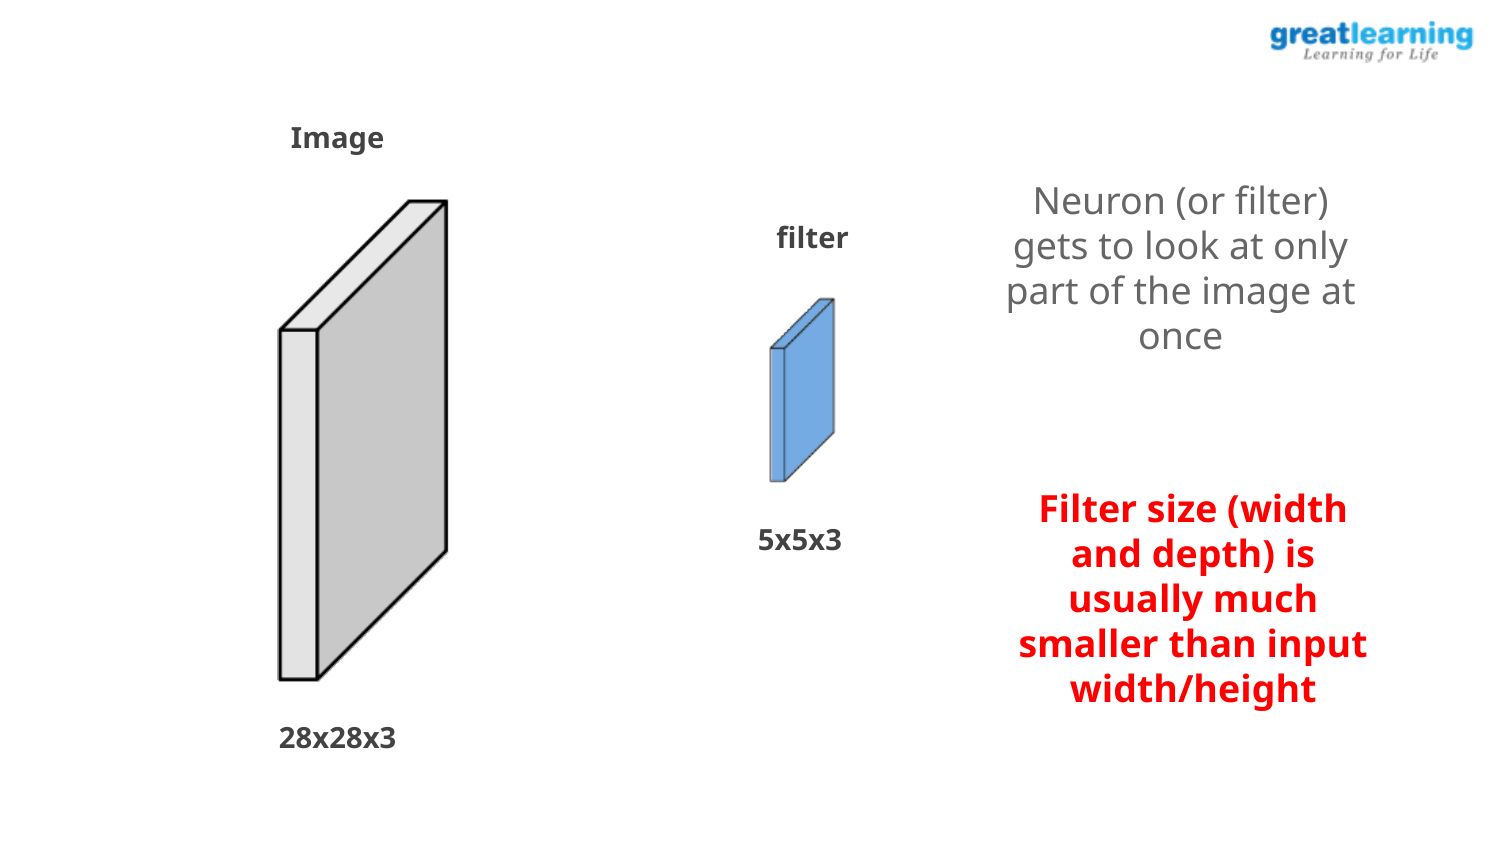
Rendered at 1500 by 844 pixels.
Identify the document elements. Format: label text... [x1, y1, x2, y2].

picture [252, 193, 459, 691]
picture [1270, 20, 1474, 63]
text_box 28x28x3 [235, 708, 441, 766]
text_box 5x5x3 [697, 510, 903, 568]
text_box Filter size (width and depth) is usually much smaller than input width/height [1000, 473, 1386, 721]
text_box filter [710, 208, 916, 266]
text_box Neuron (or filter) gets to look at only part of the image at once [988, 172, 1374, 362]
picture [760, 296, 840, 487]
text_box Image [235, 108, 441, 166]
